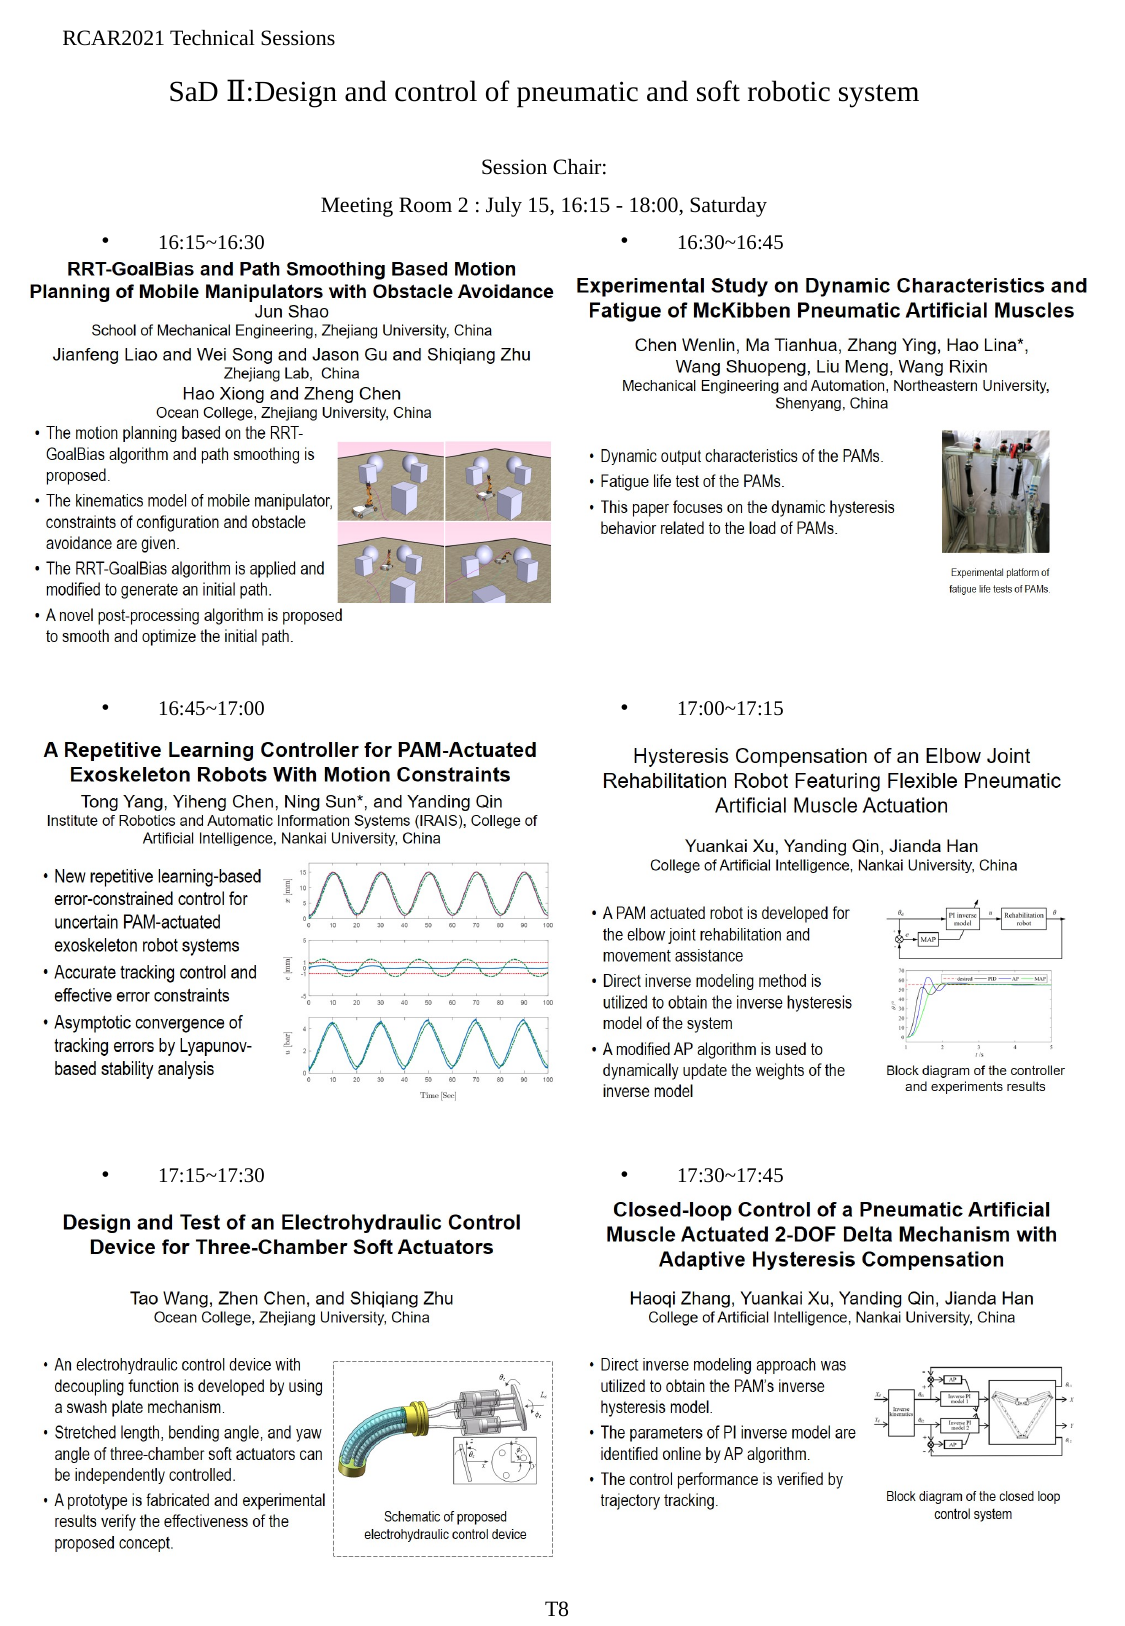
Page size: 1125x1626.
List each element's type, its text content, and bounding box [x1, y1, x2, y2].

picture [567, 718, 1096, 1115]
list SaD Ⅱ:Design and control of pneumatic and soft robotic system [47, 64, 1042, 145]
picture [26, 1185, 556, 1582]
list Session Chair: [47, 145, 1042, 182]
list 17:30~17:45 [605, 1154, 909, 1184]
list T8 [475, 1587, 639, 1623]
list 16:15~16:30 [86, 220, 390, 250]
list 16:45~17:00 [86, 687, 390, 717]
picture [567, 251, 1096, 648]
list 16:30~16:45 [605, 220, 909, 250]
list 17:15~17:30 [86, 1154, 390, 1184]
picture [26, 718, 556, 1115]
list RCAR2021 Technical Sessions [47, 16, 447, 64]
picture [567, 1185, 1096, 1582]
list 17:00~17:15 [605, 687, 909, 717]
list Meeting Room 2 : July 15, 16:15 - 18:00, Saturday [47, 183, 1042, 219]
picture [26, 251, 556, 648]
